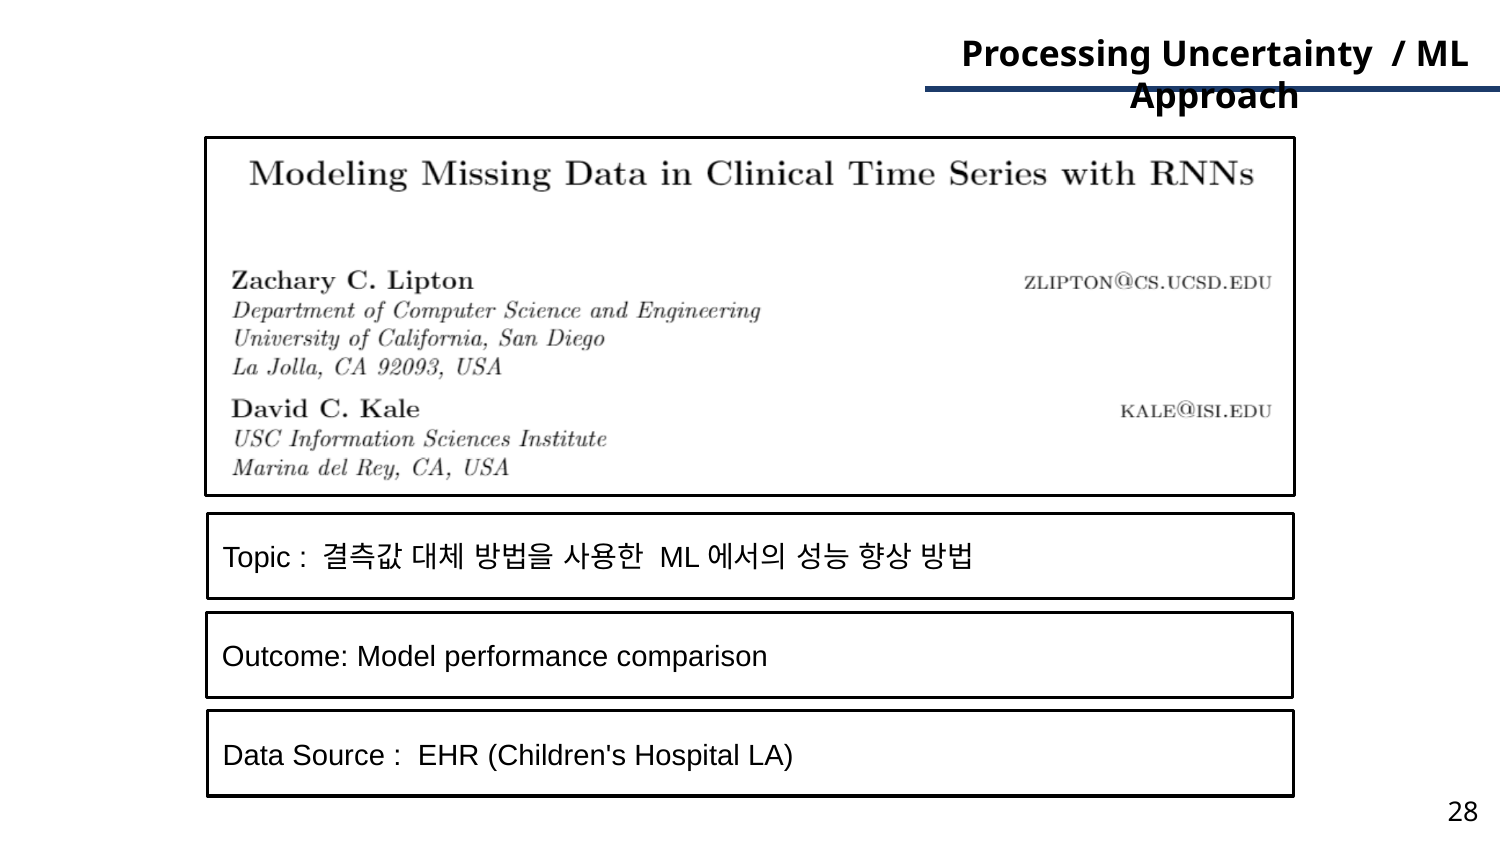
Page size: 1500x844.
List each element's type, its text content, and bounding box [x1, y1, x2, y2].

text_box Processing Uncertainty / ML Approach [924, 15, 1500, 88]
text_box Topic : 결측값 대체 방법을 사용한 ML에서의 성능 향상 방법 [207, 513, 1294, 599]
text_box Data Source : EHR (Children's Hospital LA) [207, 710, 1294, 796]
text_box Outcome: Model performance comparison [206, 612, 1293, 698]
slide_number ‹#› [1403, 779, 1494, 844]
text_box Processing Uncertainty / ML Approach [924, 95, 1500, 131]
picture [207, 138, 1294, 494]
